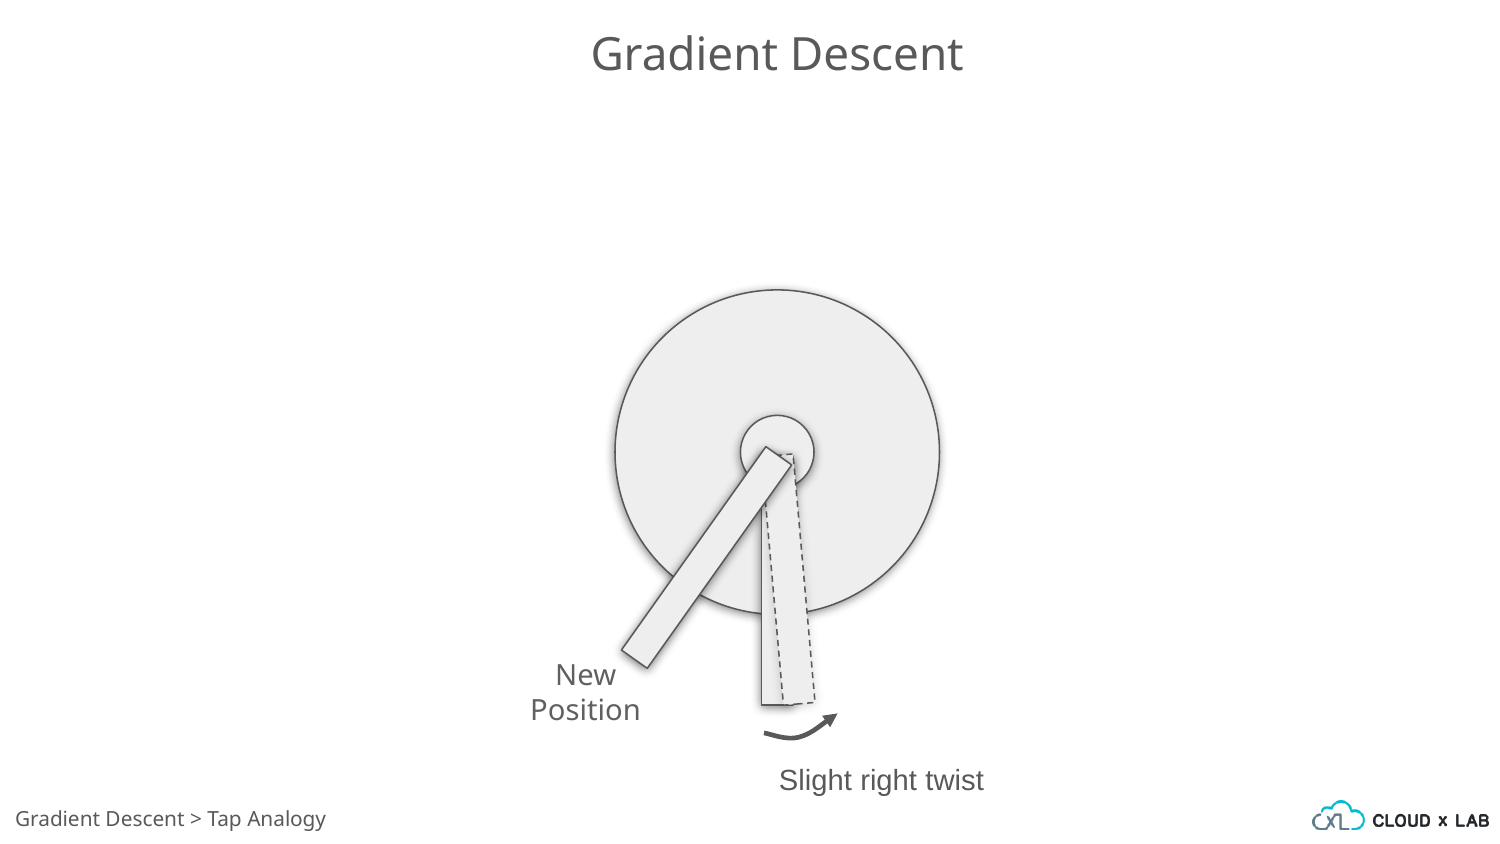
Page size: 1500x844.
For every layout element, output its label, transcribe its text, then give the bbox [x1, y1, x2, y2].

picture [1312, 800, 1490, 830]
text_box 2010 [704, 530, 757, 614]
text_box [702, 524, 759, 614]
text_box [621, 446, 792, 668]
text_box [787, 453, 794, 460]
text_box [763, 713, 838, 739]
text_box 6020 [761, 517, 783, 705]
text_box Gradient Descent [146, 0, 1409, 87]
text_box Gradient Descent > Tap Analogy [0, 790, 354, 836]
text_box Slight right twist [763, 746, 1008, 806]
text_box [615, 289, 940, 612]
text_box [708, 539, 753, 613]
text_box [740, 415, 815, 481]
text_box [761, 532, 778, 706]
text_box [766, 477, 816, 706]
text_box New Position [484, 668, 687, 715]
